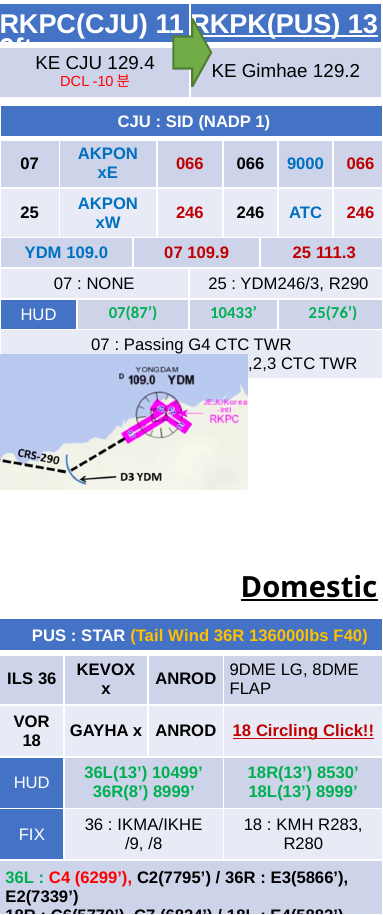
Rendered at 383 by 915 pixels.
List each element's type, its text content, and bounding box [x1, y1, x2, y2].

table_cell FIX [0, 809, 63, 859]
table_cell KEVOX x [65, 656, 147, 704]
table_cell 25 111.3 [261, 238, 382, 267]
table_cell 10433’ [190, 300, 277, 329]
table_cell 246 [334, 189, 382, 237]
table_cell 07 : Passing G4 CTC TWR 25 : 31 Holding PSN on P, E1,2,3 CTC TWR [1, 330, 382, 378]
table_cell 066 [158, 141, 222, 187]
table_cell 18 : KMH R283, R280 [224, 809, 382, 859]
table_cell ILS 36 [0, 656, 63, 704]
table_cell 066 [334, 141, 382, 187]
table_cell ANROD [149, 706, 223, 756]
text_box Domestic [207, 560, 382, 615]
table_cell 9DME LG, 8DME FLAP [224, 656, 382, 704]
table_header CJU : SID (NADP 1) [1, 106, 382, 136]
table_cell 36 : IKMA/IKHE /9, /8 [65, 809, 223, 859]
table_cell AKPON xE [60, 141, 156, 187]
table_cell VOR 18 [0, 706, 63, 756]
table_cell 07 : NONE [1, 269, 188, 298]
table_cell 246 [158, 189, 222, 237]
table_header PUS : STAR (Tail Wind 36R 136000lbs F40) [0, 619, 382, 650]
picture [0, 353, 248, 491]
table_header RKPK(PUS) 13ft [191, 4, 381, 42]
table_cell 066 [224, 141, 277, 187]
table_cell 18R(13’) 8530’ 18L(13’) 8999’ [224, 758, 382, 808]
table_cell 36L : C4 (6299’), C2(7795’) / 36R : E3(5866’), E2(7339’) 18R : C6(5770’), C7 (6824’) / 18L : E4(5882’), E5(8792’) [0, 861, 382, 914]
text_box [173, 18, 212, 87]
table_cell 07 109.9 [134, 238, 259, 267]
table_cell AKPON xW [60, 189, 156, 237]
table_cell 07 [1, 141, 59, 187]
table_cell 9000 [279, 141, 332, 187]
table_cell 36L(13’) 10499’ 36R(8’) 8999’ [65, 758, 223, 808]
table_cell 25 [1, 189, 59, 237]
table_cell HUD [1, 300, 76, 329]
table_cell 07(87’) [78, 300, 188, 329]
table_cell KE CJU 129.4 DCL -10분 [0, 48, 189, 97]
table_cell GAYHA x [65, 706, 147, 756]
table_cell ANROD [149, 656, 223, 704]
table_cell 25(76’) [279, 300, 382, 329]
table_cell 246 [224, 189, 277, 237]
table_cell 25 : YDM246/3, R290 [190, 269, 382, 298]
table_cell ATC [279, 189, 332, 237]
table_header RKPC(CJU) 119ft [0, 4, 189, 42]
table_cell YDM 109.0 [1, 238, 132, 267]
table_cell KE Gimhae 129.2 [191, 48, 381, 97]
table_cell 18 Circling Click!! [224, 706, 382, 756]
table_cell HUD [0, 758, 63, 808]
